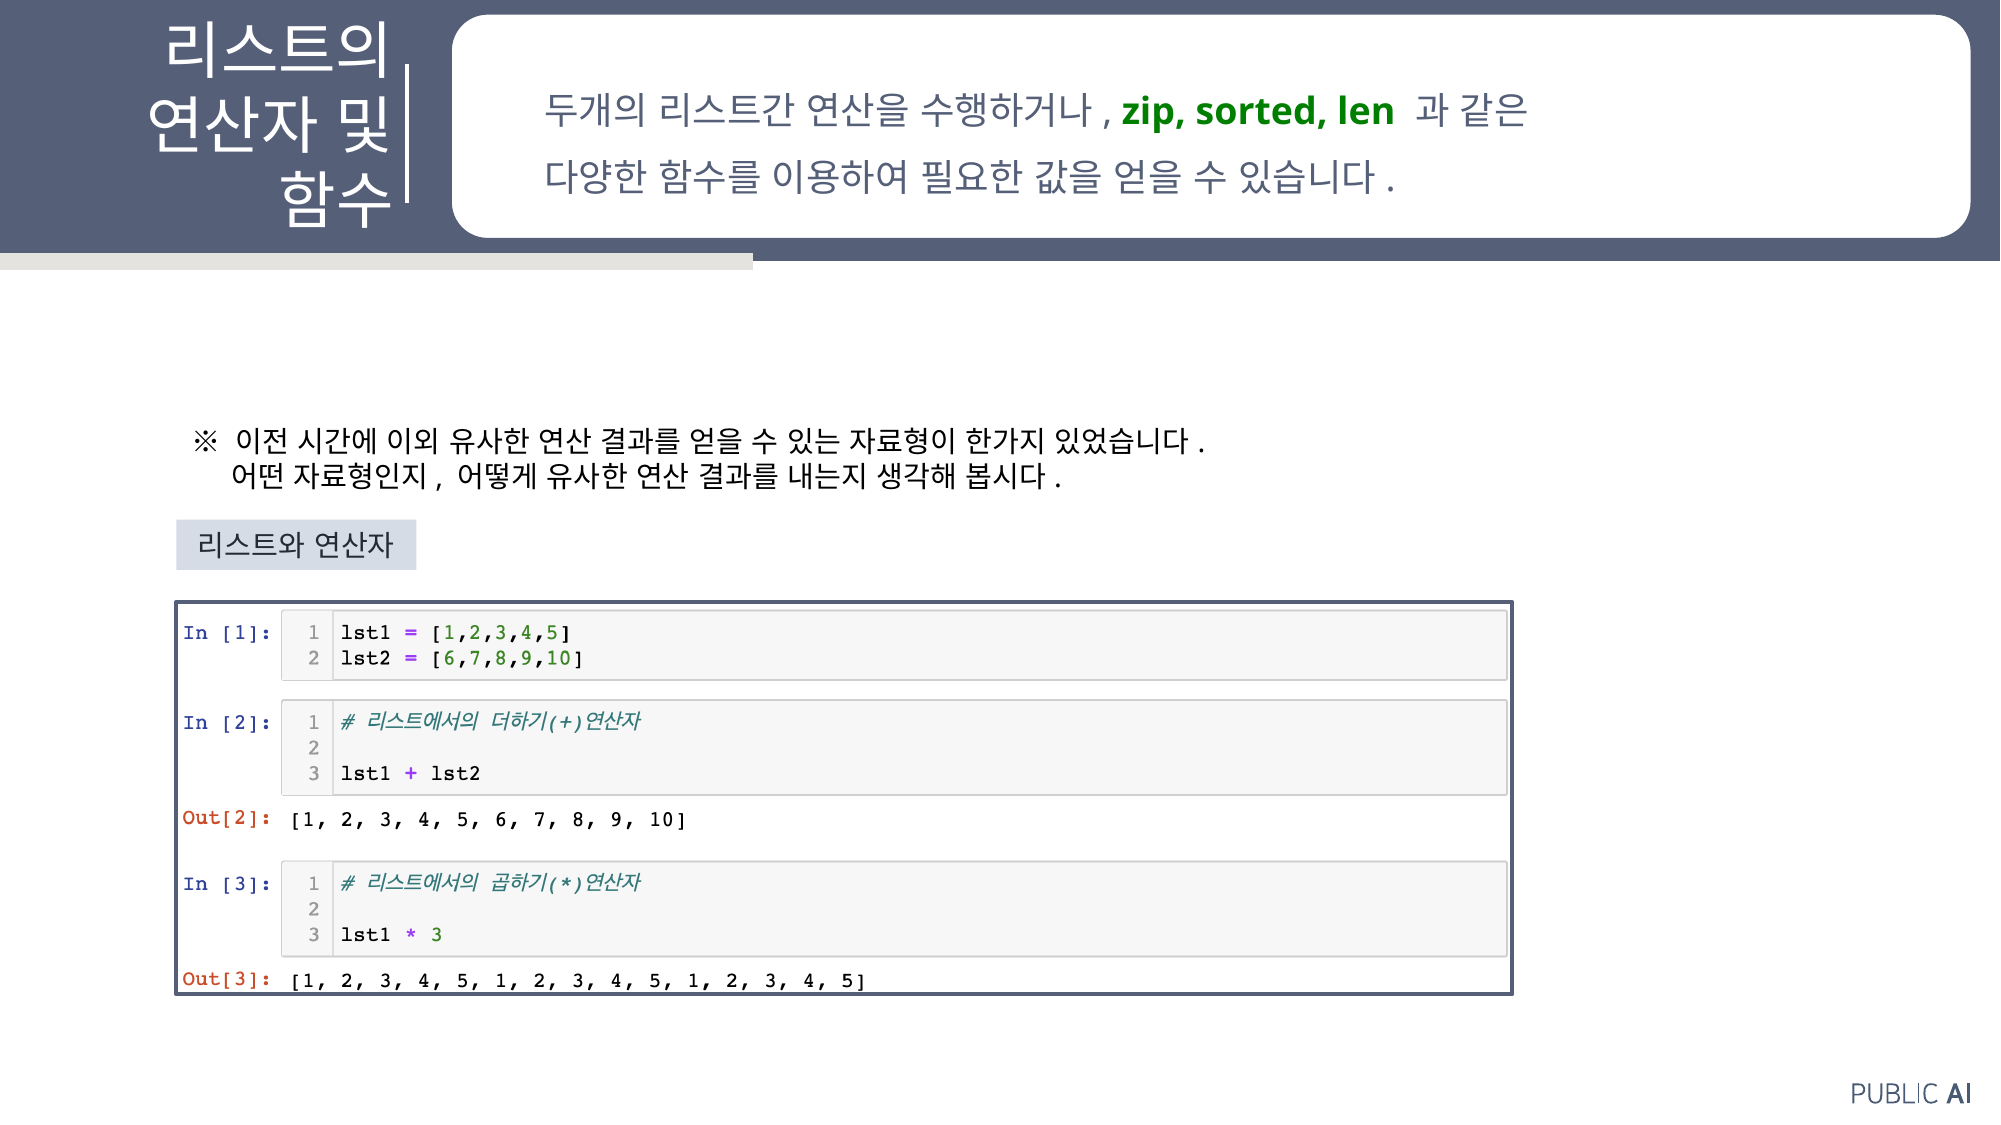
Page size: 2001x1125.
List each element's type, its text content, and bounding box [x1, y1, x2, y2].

text_box 리스트와 연산자 [176, 519, 417, 570]
text_box ※ 이전 시간에 이외 유사한 연산 결과를 얻을 수 있는 자료형이 한가지 있었습니다. 어떤 자료형인지, 어떻게 유사한 연산 결과를 내는지 생각해 봅시다. [176, 416, 1375, 502]
picture [177, 604, 1511, 993]
text_box 두개의 리스트간 연산을 수행하거나, zip, sorted, len 과 같은 다양한 함수를 이용하여 필요한 값을 얻을 수 있습니다. [529, 56, 1608, 207]
text_box 리스트의 연산자 및 함수 [131, 3, 409, 244]
